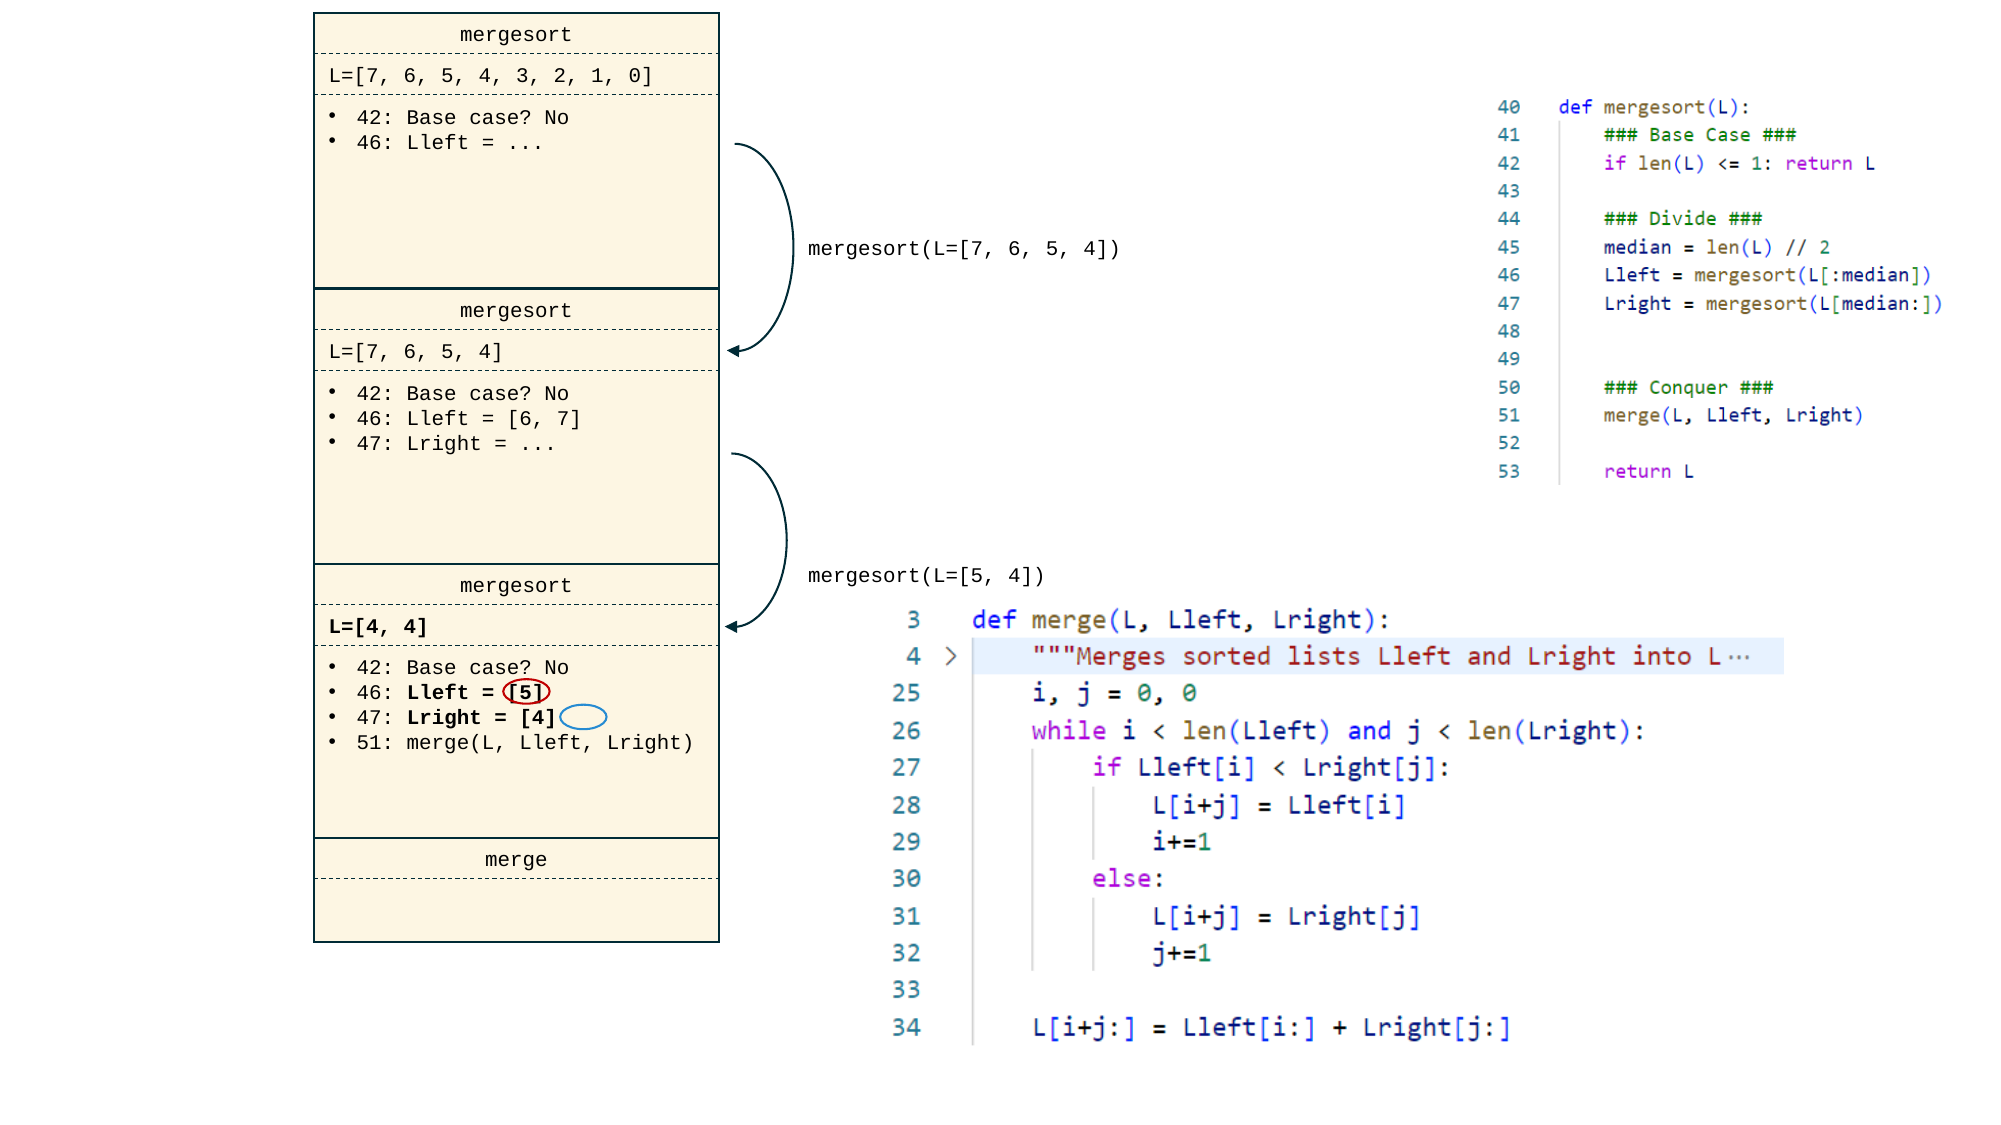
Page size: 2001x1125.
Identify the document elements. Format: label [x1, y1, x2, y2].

text_box [726, 143, 1148, 358]
picture [861, 604, 1784, 1055]
text_box [313, 289, 719, 943]
text_box [793, 554, 1148, 594]
text_box [724, 452, 788, 633]
text_box [313, 12, 720, 288]
picture [1482, 90, 1963, 486]
